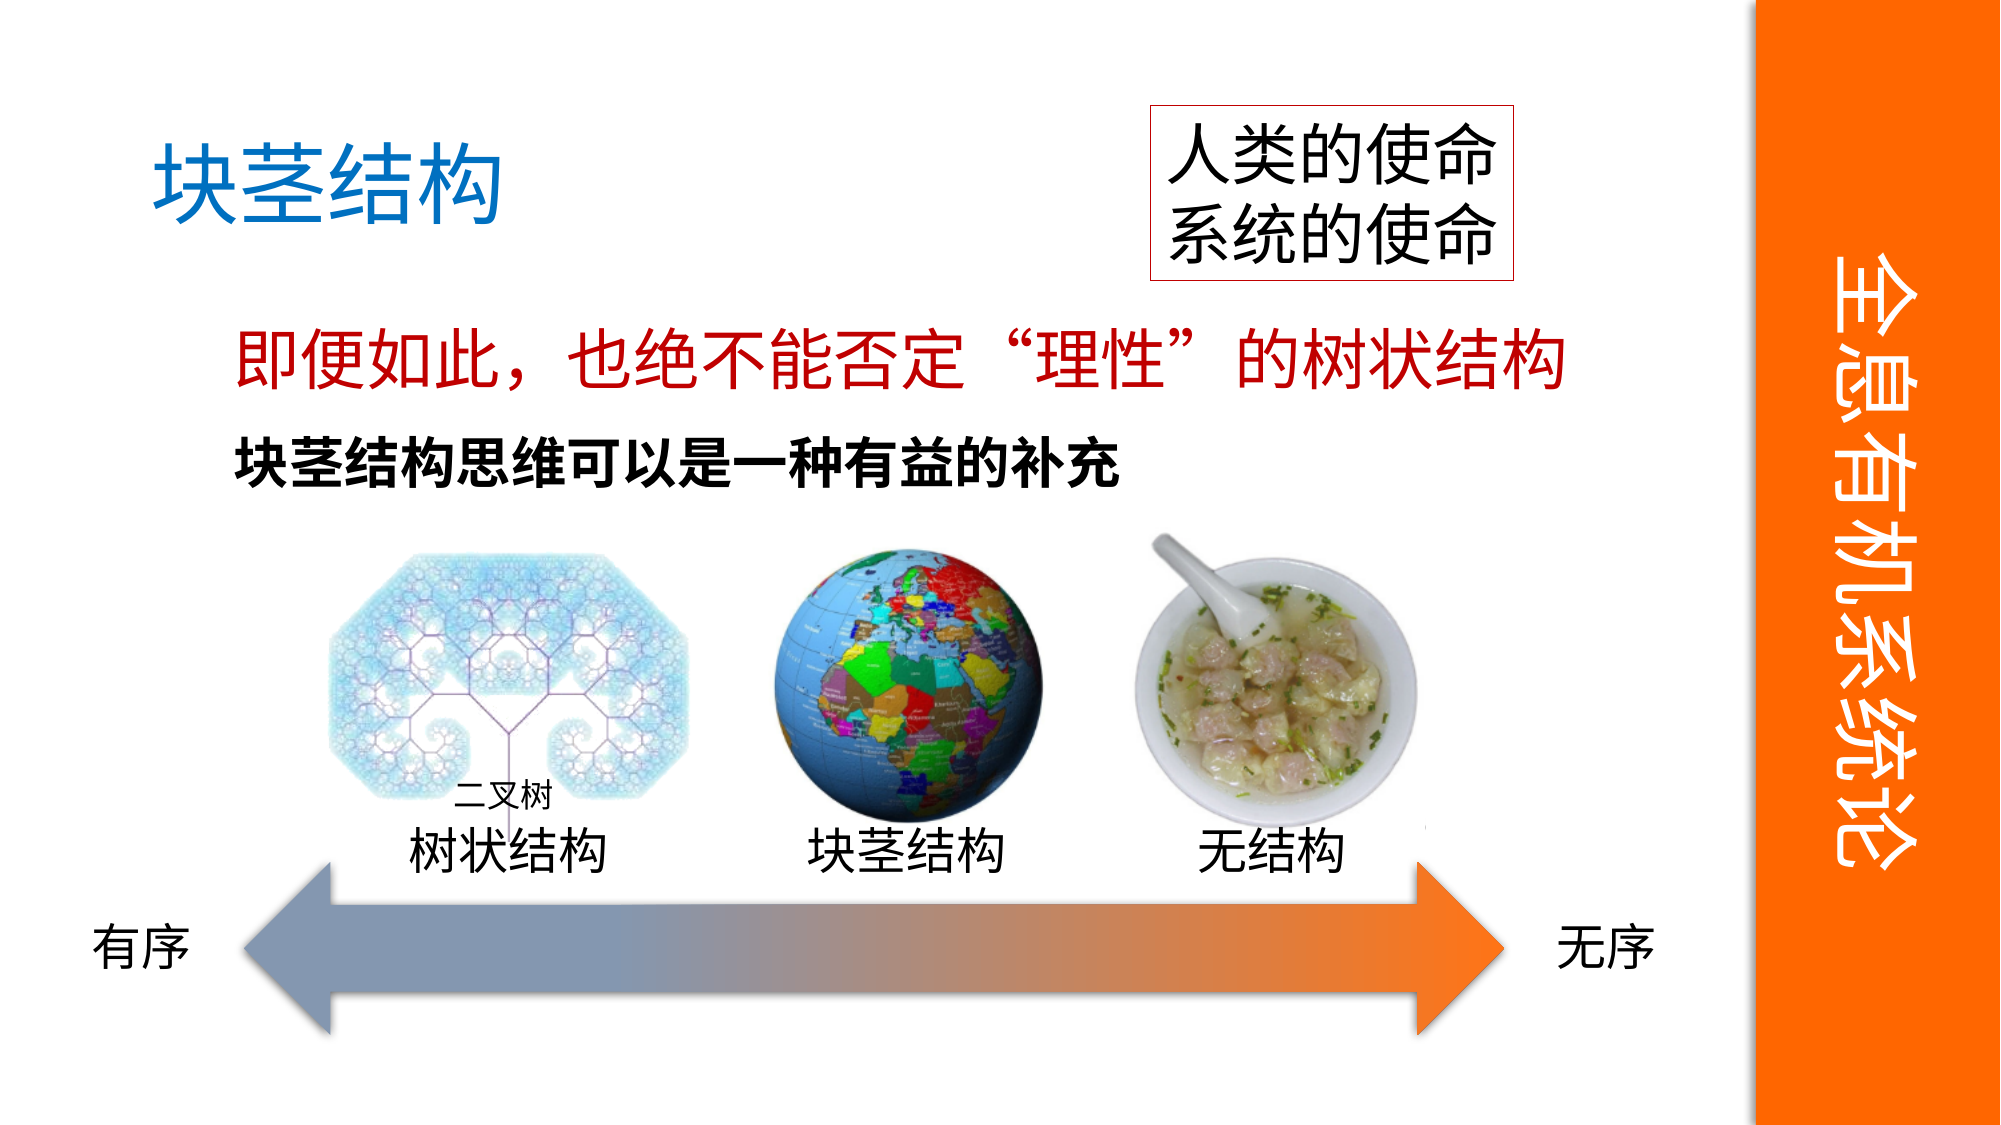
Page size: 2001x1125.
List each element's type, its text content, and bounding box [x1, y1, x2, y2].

text_box 全息有机系统论 [1755, 0, 2000, 1125]
text_box 块茎结构思维可以是一种有益的补充 [218, 420, 1137, 503]
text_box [75, 513, 1672, 1035]
text_box 块茎结构 [135, 121, 521, 243]
text_box 即便如此，也绝不能否定“理性”的树状结构 [218, 310, 1584, 406]
text_box 人类的使命 系统的使命 [1150, 105, 1514, 281]
